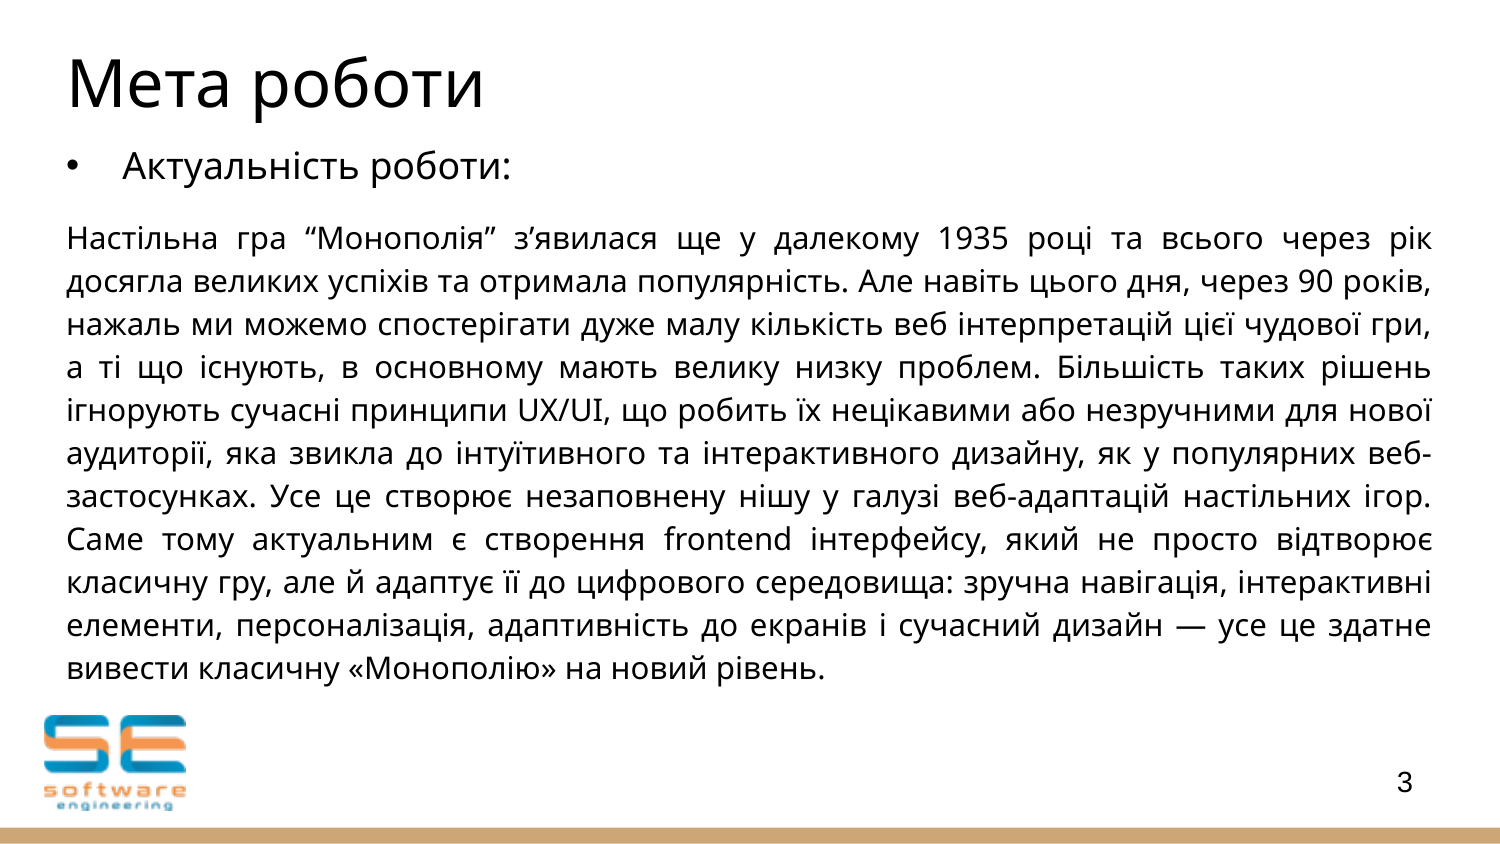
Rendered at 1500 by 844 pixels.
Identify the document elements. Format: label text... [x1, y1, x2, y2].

picture [43, 714, 186, 811]
title Мета роботи [51, 0, 1449, 120]
list Актуальність роботи: Настільна гра “Монополія” з’явилася ще у далекому 1935 році та всього через рік досягла великих успіхів та отримала популярність. Але навіть цього дня, через 90 років, нажаль ми можемо спостерігати дуже малу кількість веб інтерпретацій цієї чудової гри, а ті що існують, в основному мають велику низку проблем. Більшість таких рішень ігнорують сучасні принципи UX/UI, що робить їх нецікавими або незручними для нової аудиторії, яка звикла до інтуїтивного та інтерактивного дизайну, як у популярних веб-застосунках. Усе це створює незаповнену нішу у галузі веб-адаптацій настільних ігор. Саме тому актуальним є створення frontend інтерфейсу, який не просто відтворює класичну гру, але й адаптує її до цифрового середовища: зручна навігація, інтерактивні елементи, персоналізація, адаптивність до екранів і сучасний дизайн — усе це здатне вивести класичну «Монополію» на новий рівень. [51, 120, 1449, 752]
text_box 3 [1382, 755, 1500, 806]
